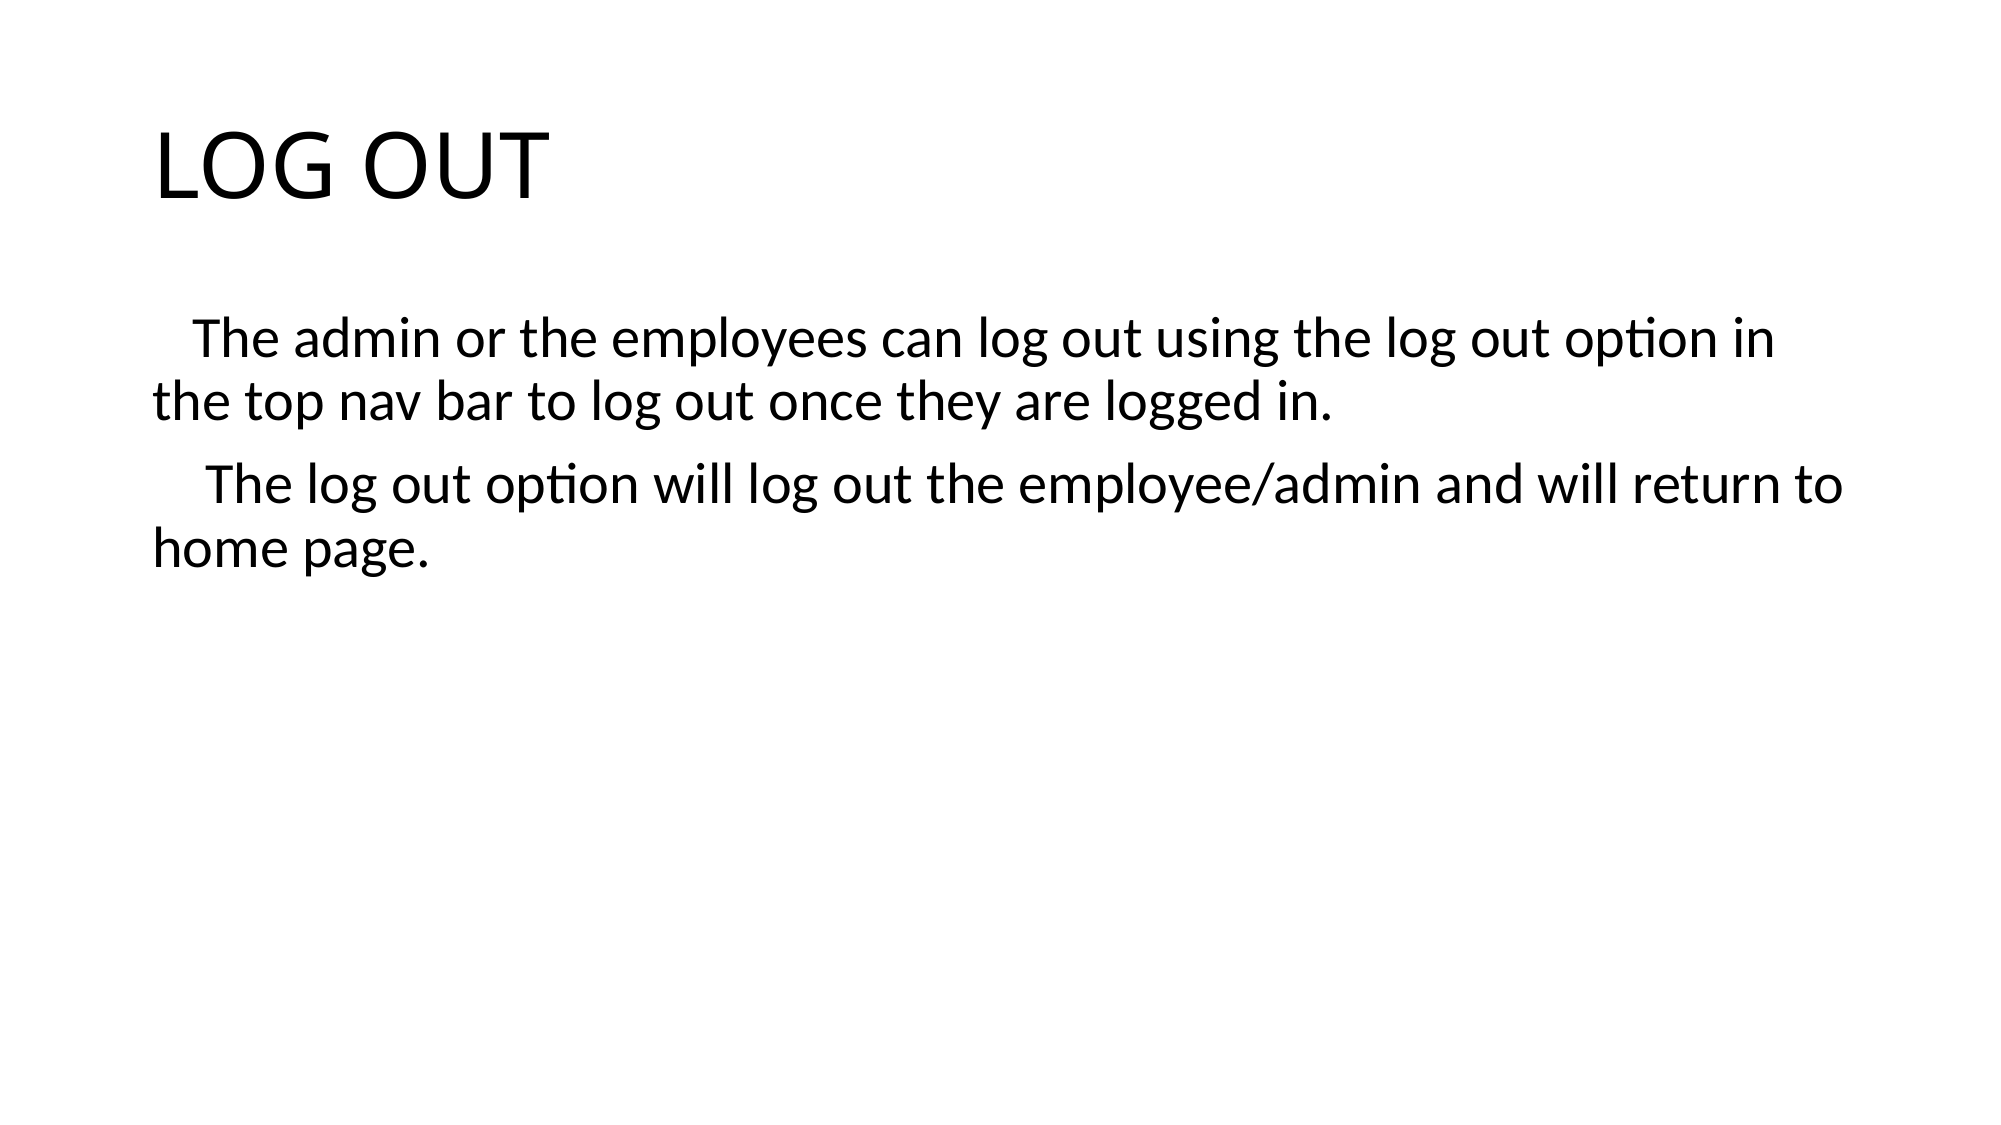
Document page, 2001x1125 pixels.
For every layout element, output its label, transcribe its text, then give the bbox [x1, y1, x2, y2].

title LOG OUT [137, 59, 1863, 278]
list The admin or the employees can log out using the log out option in the top nav bar to log out once they are logged in. The log out option will log out the employee/admin and will return to home page. [137, 299, 1863, 1014]
